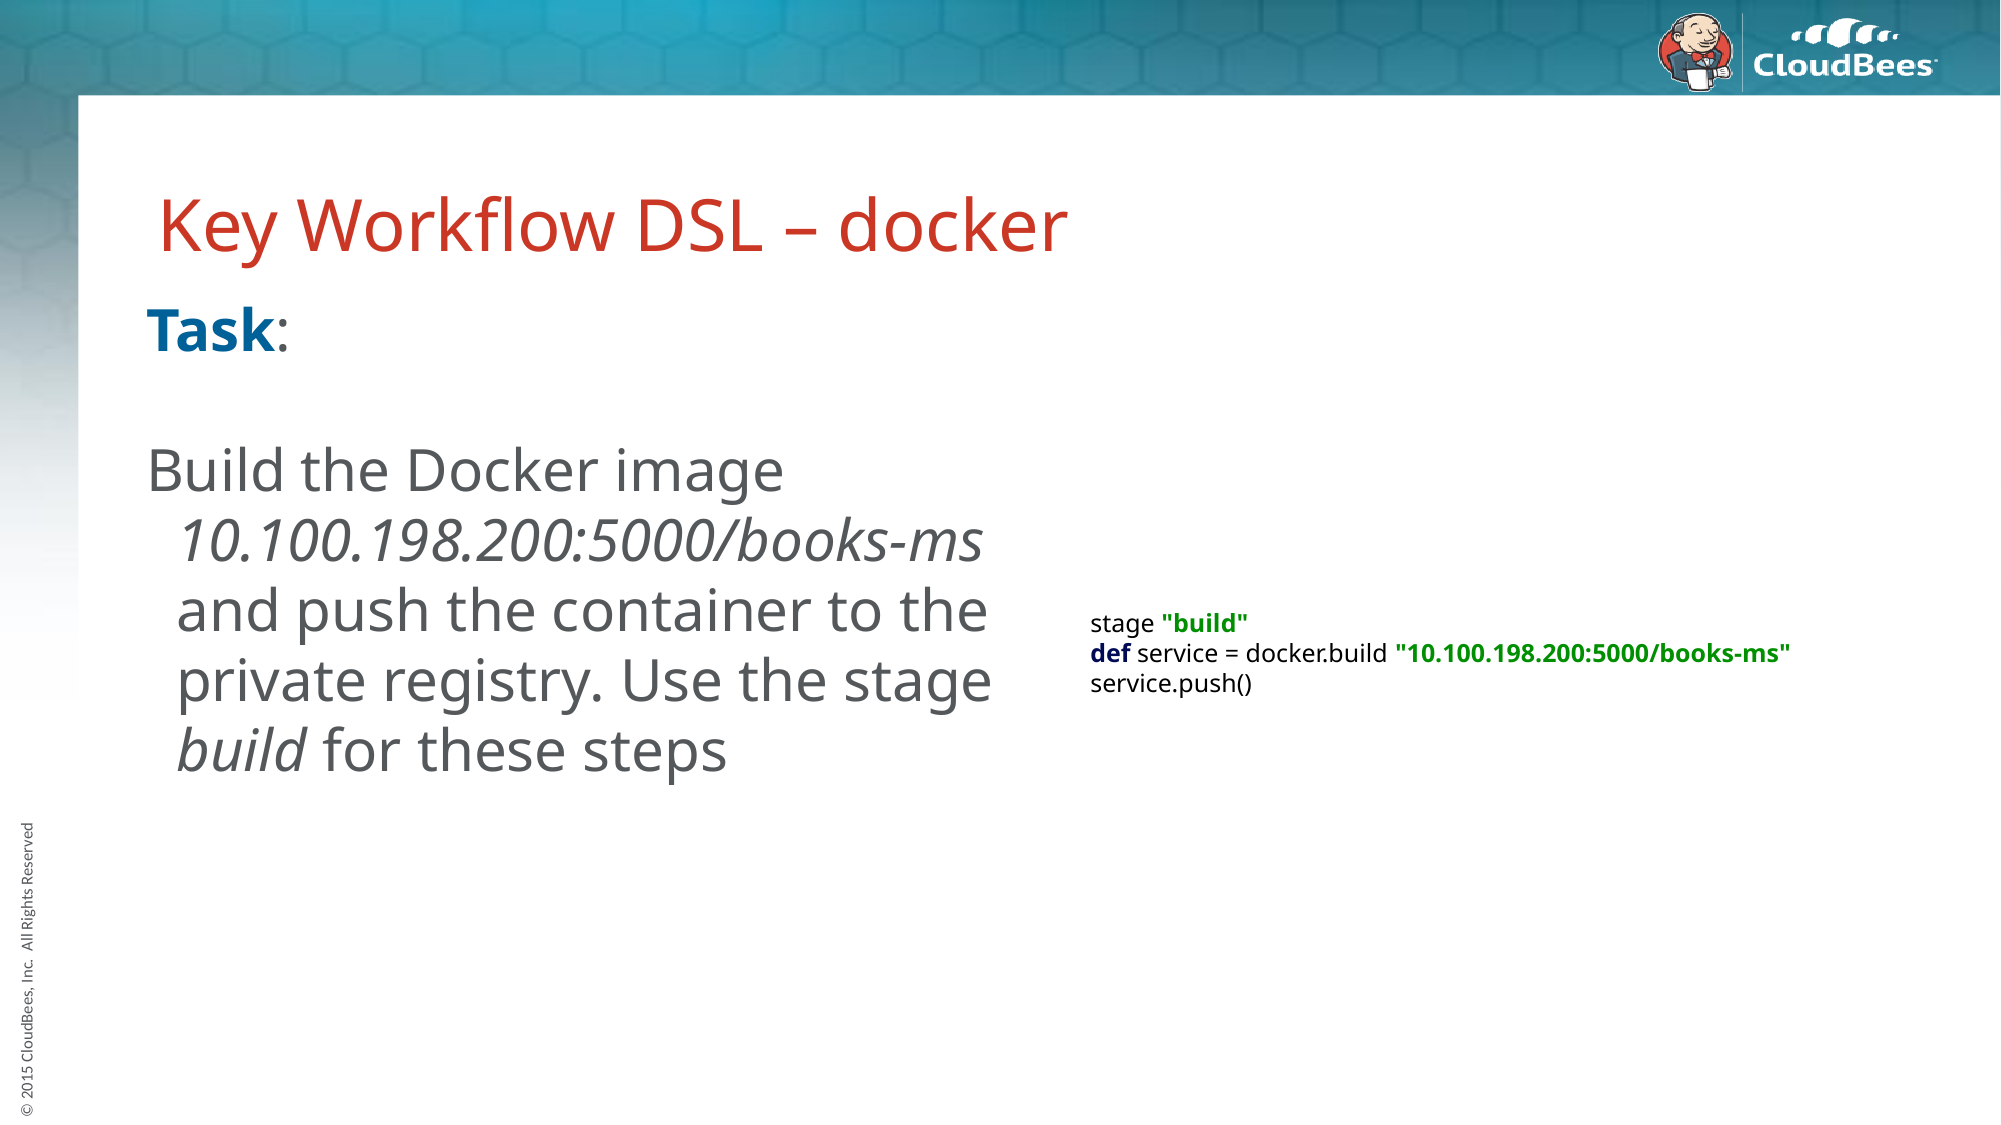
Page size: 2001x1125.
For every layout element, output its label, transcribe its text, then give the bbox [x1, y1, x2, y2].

list Task: Build the Docker image 10.100.198.200:5000/books-ms and push the container to the private registry. Use the stage build for these steps [130, 277, 1012, 1028]
list stage "build" def service = docker.build "10.100.198.200:5000/books-ms" service.push() [1048, 277, 1930, 1028]
text_box Key Workflow DSL – docker [142, 164, 1181, 282]
picture [0, 0, 2001, 1125]
